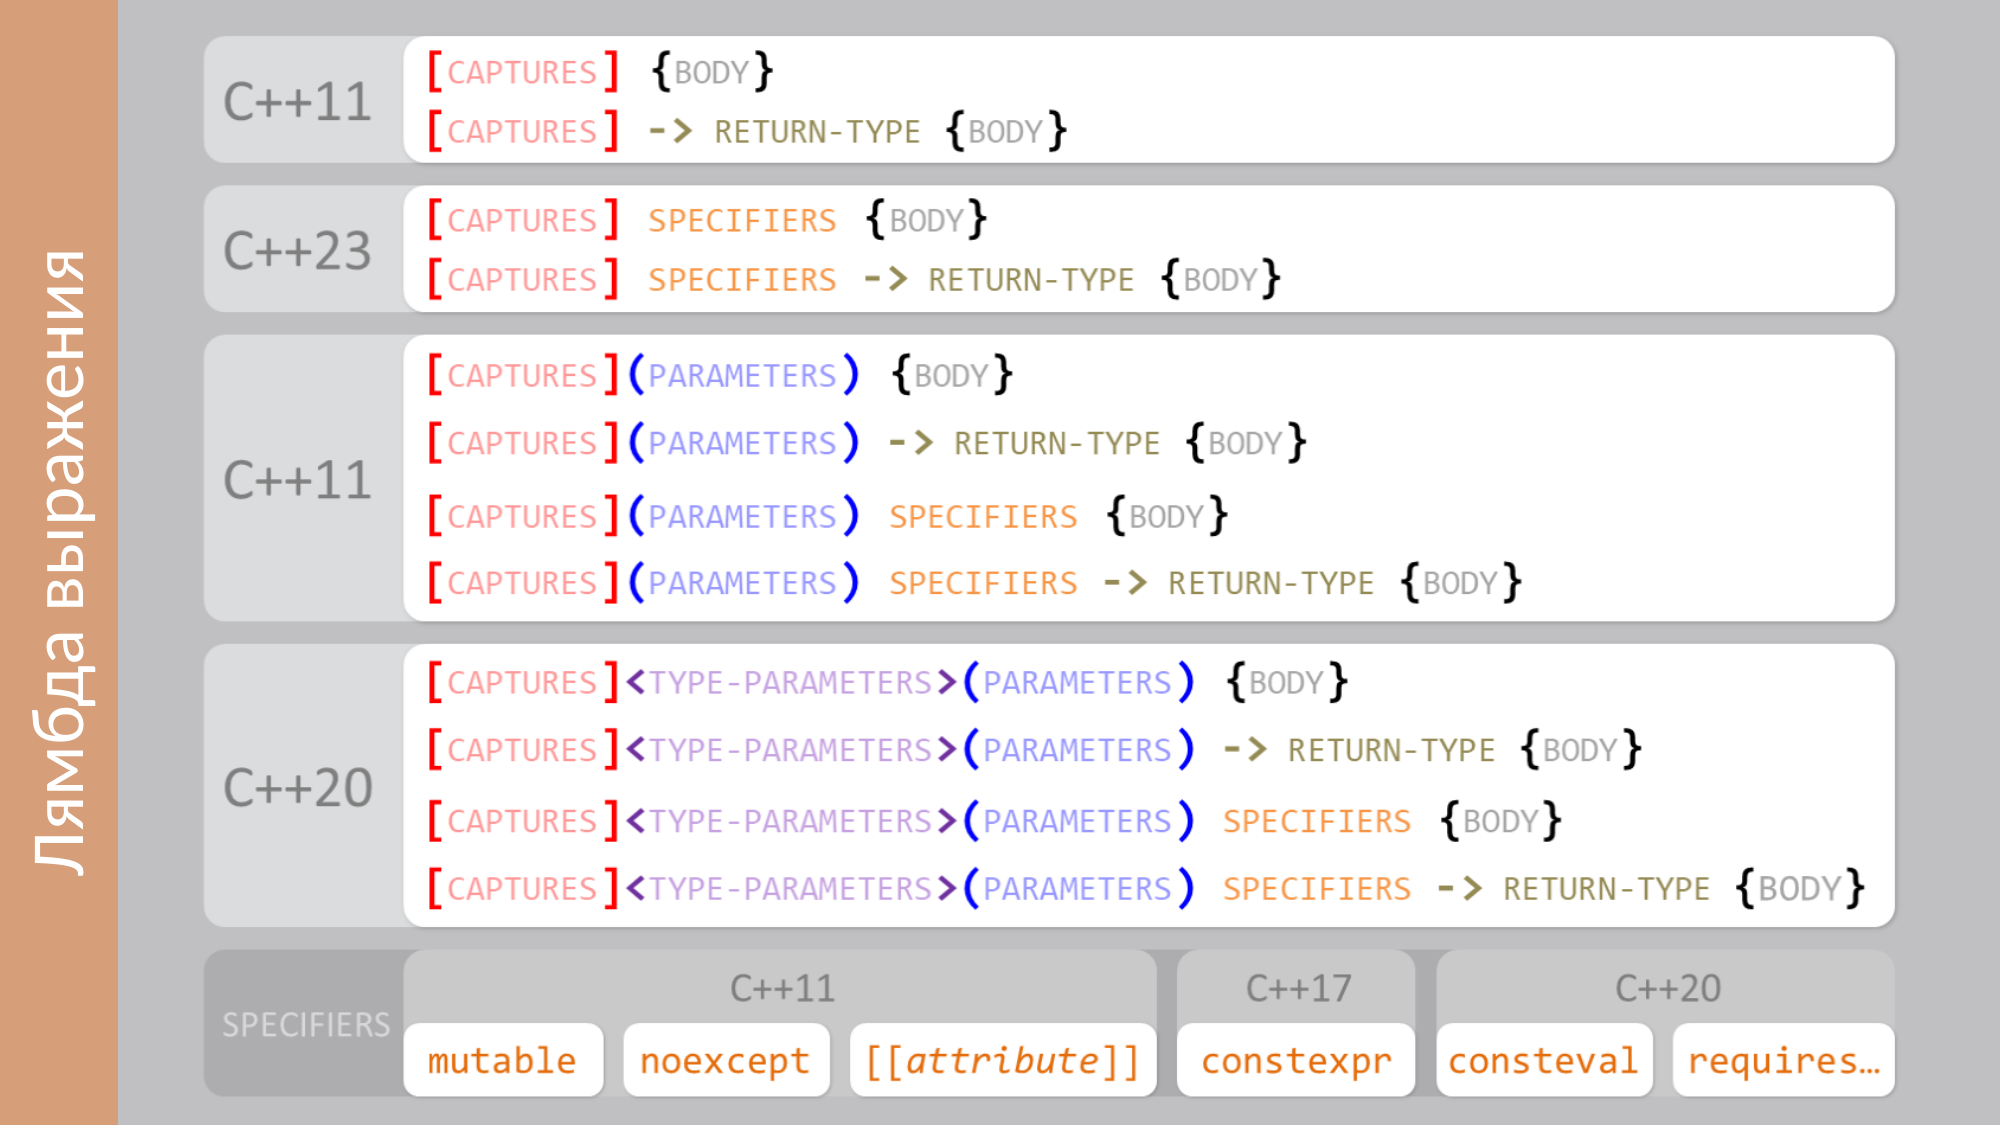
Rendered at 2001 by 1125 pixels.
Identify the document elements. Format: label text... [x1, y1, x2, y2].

text_box Лямбда выражения [0, 0, 118, 1125]
picture [163, 0, 1940, 1125]
